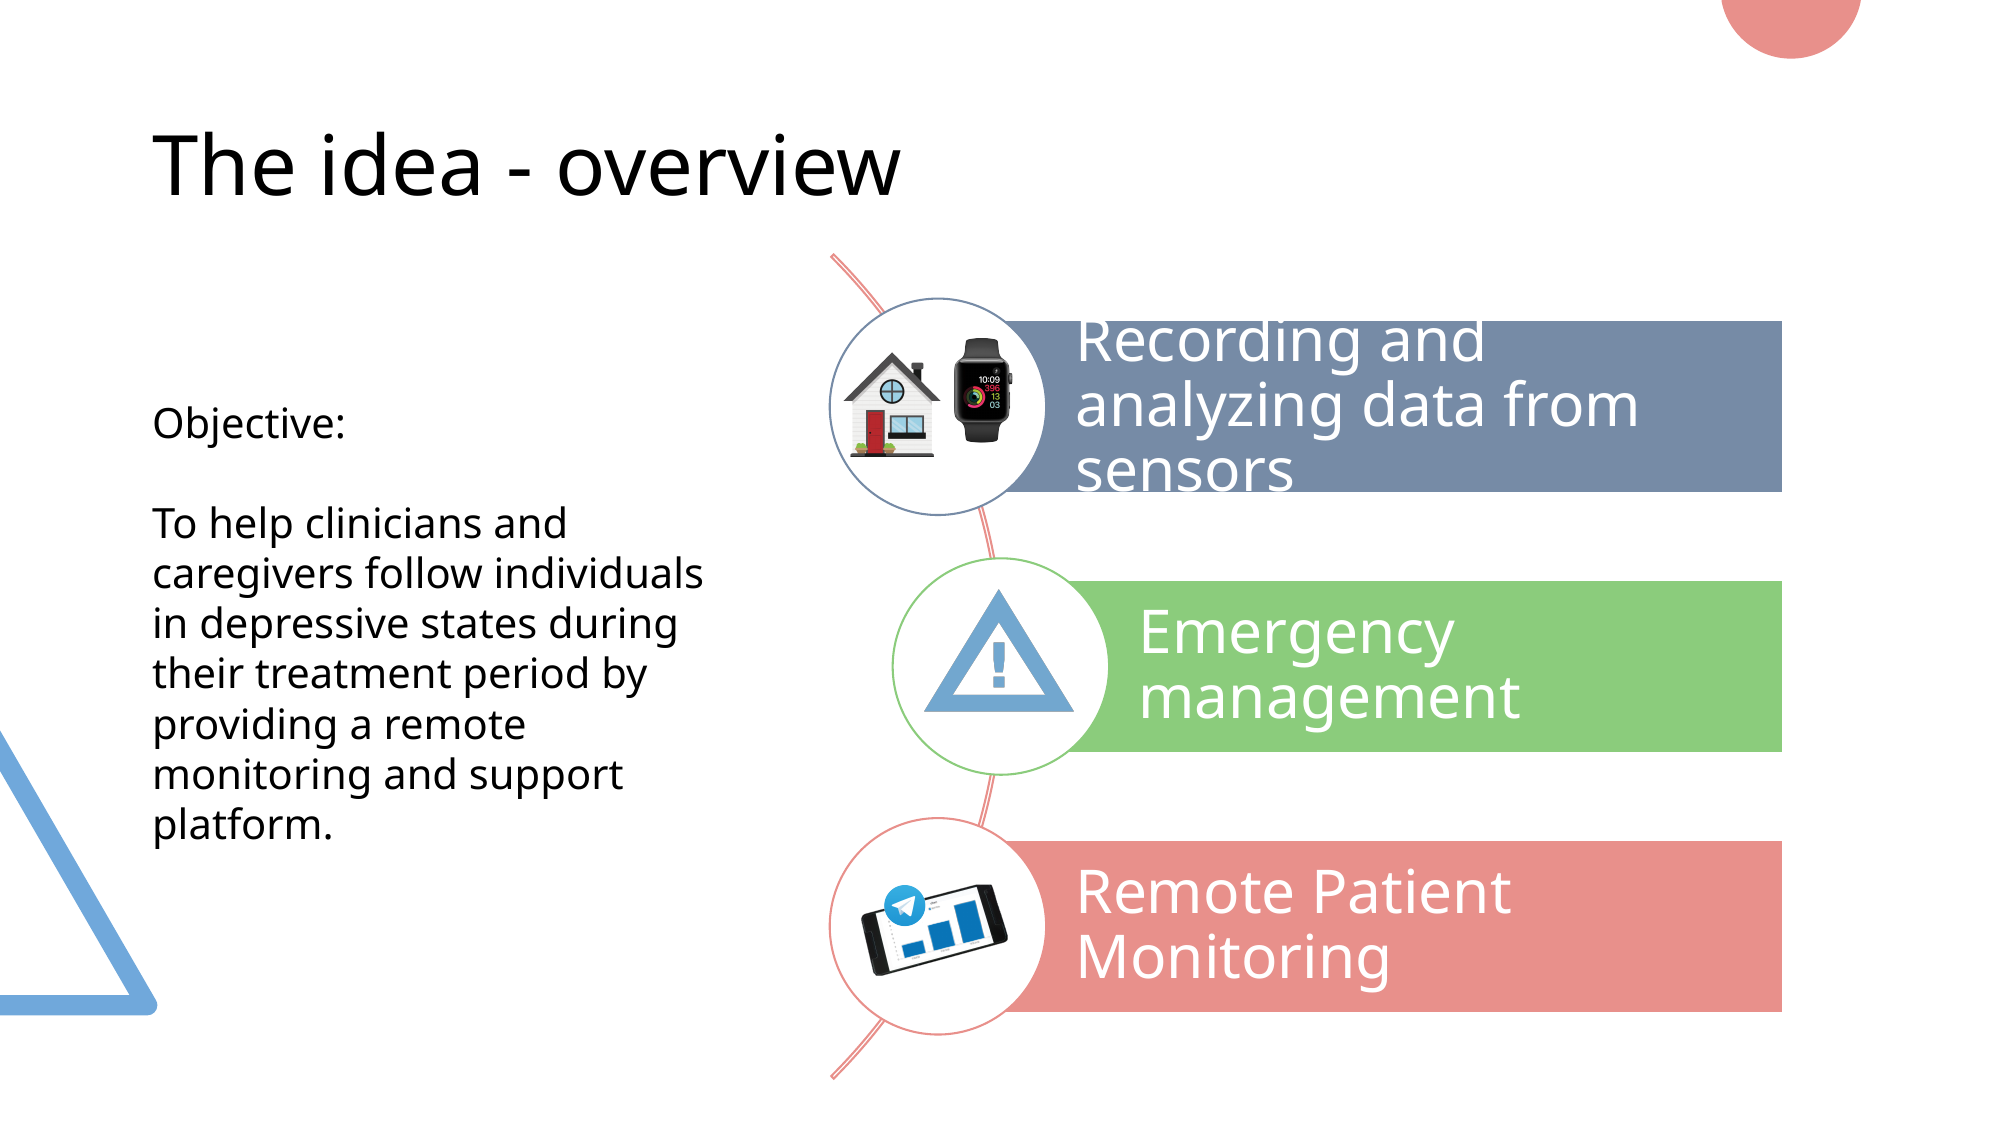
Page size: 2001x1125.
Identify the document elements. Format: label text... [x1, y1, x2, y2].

text_box Objective: To help clinicians and caregivers follow individuals in depressive states during their treatment period by providing a remote monitoring and support platform. [137, 389, 750, 905]
title The idea - overview [137, 59, 1863, 278]
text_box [817, 233, 1795, 1100]
